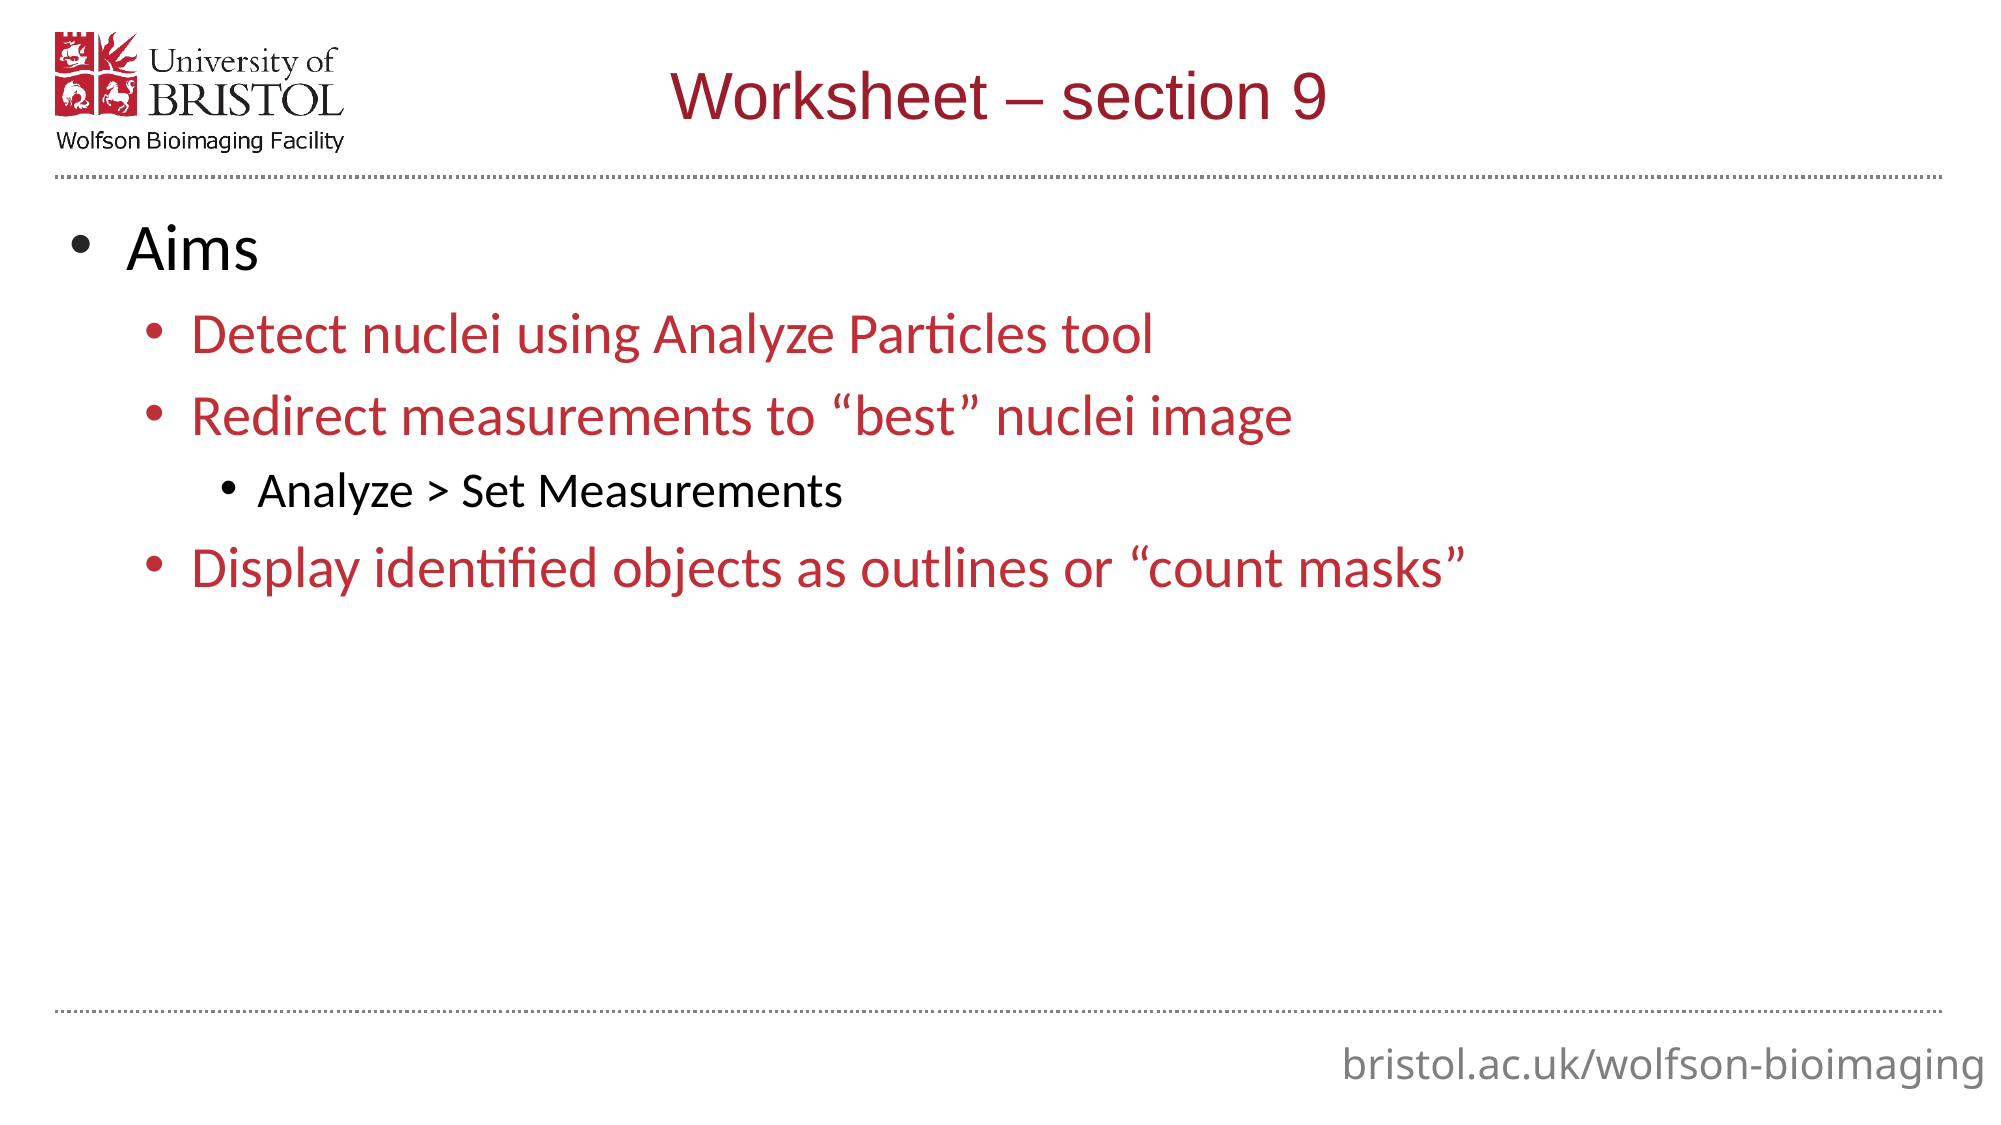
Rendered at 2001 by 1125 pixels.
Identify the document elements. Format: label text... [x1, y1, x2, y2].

picture [55, 32, 344, 153]
title Worksheet – section 9 [396, 41, 1604, 140]
list Aims Detect nuclei using Analyze Particles tool Redirect measurements to “best” nuclei image Analyze > Set Measurements Display identified objects as outlines or “count masks” [55, 196, 1945, 1005]
